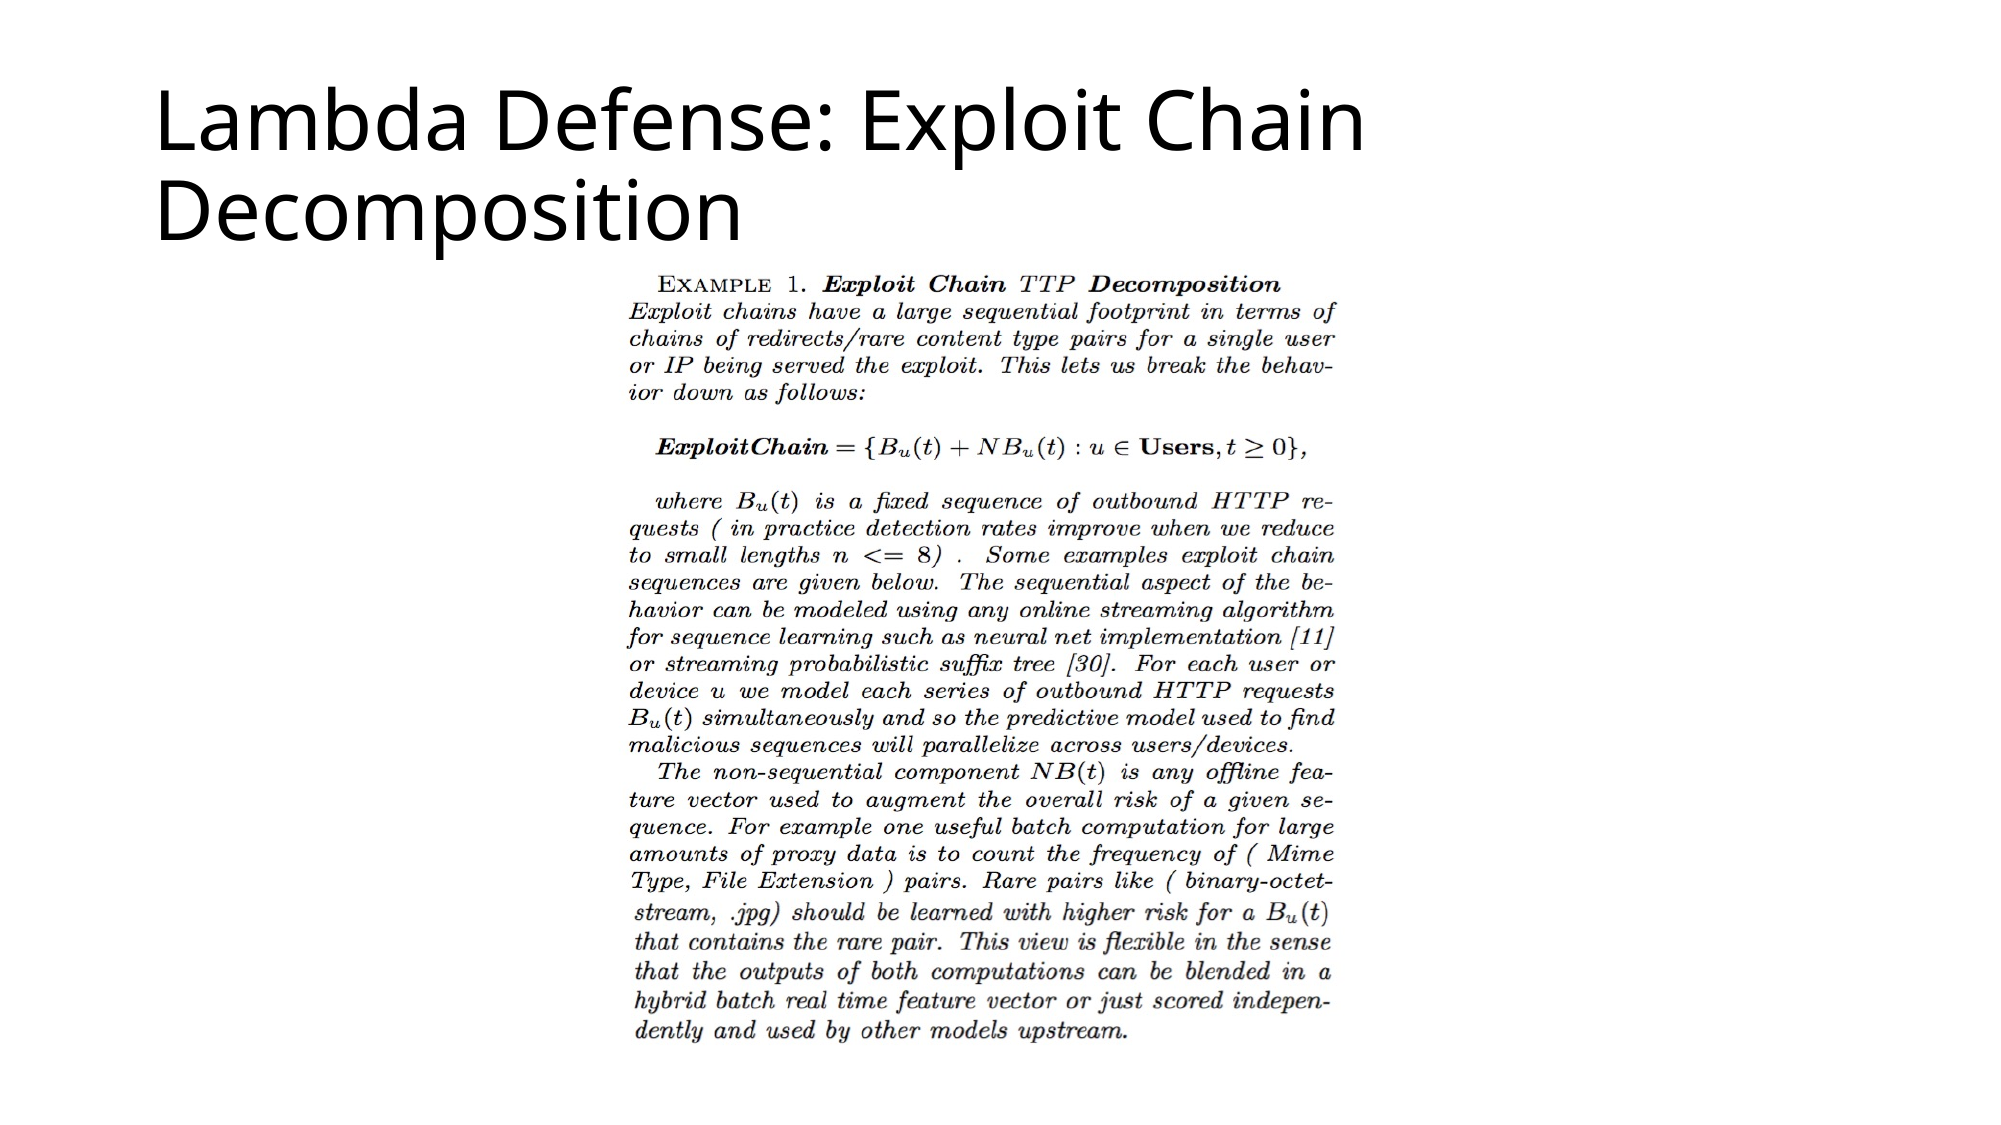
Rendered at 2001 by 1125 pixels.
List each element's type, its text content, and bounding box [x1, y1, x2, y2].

picture [584, 896, 1363, 1054]
title Lambda Defense: Exploit Chain Decomposition [139, 59, 1864, 278]
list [602, 255, 1363, 896]
